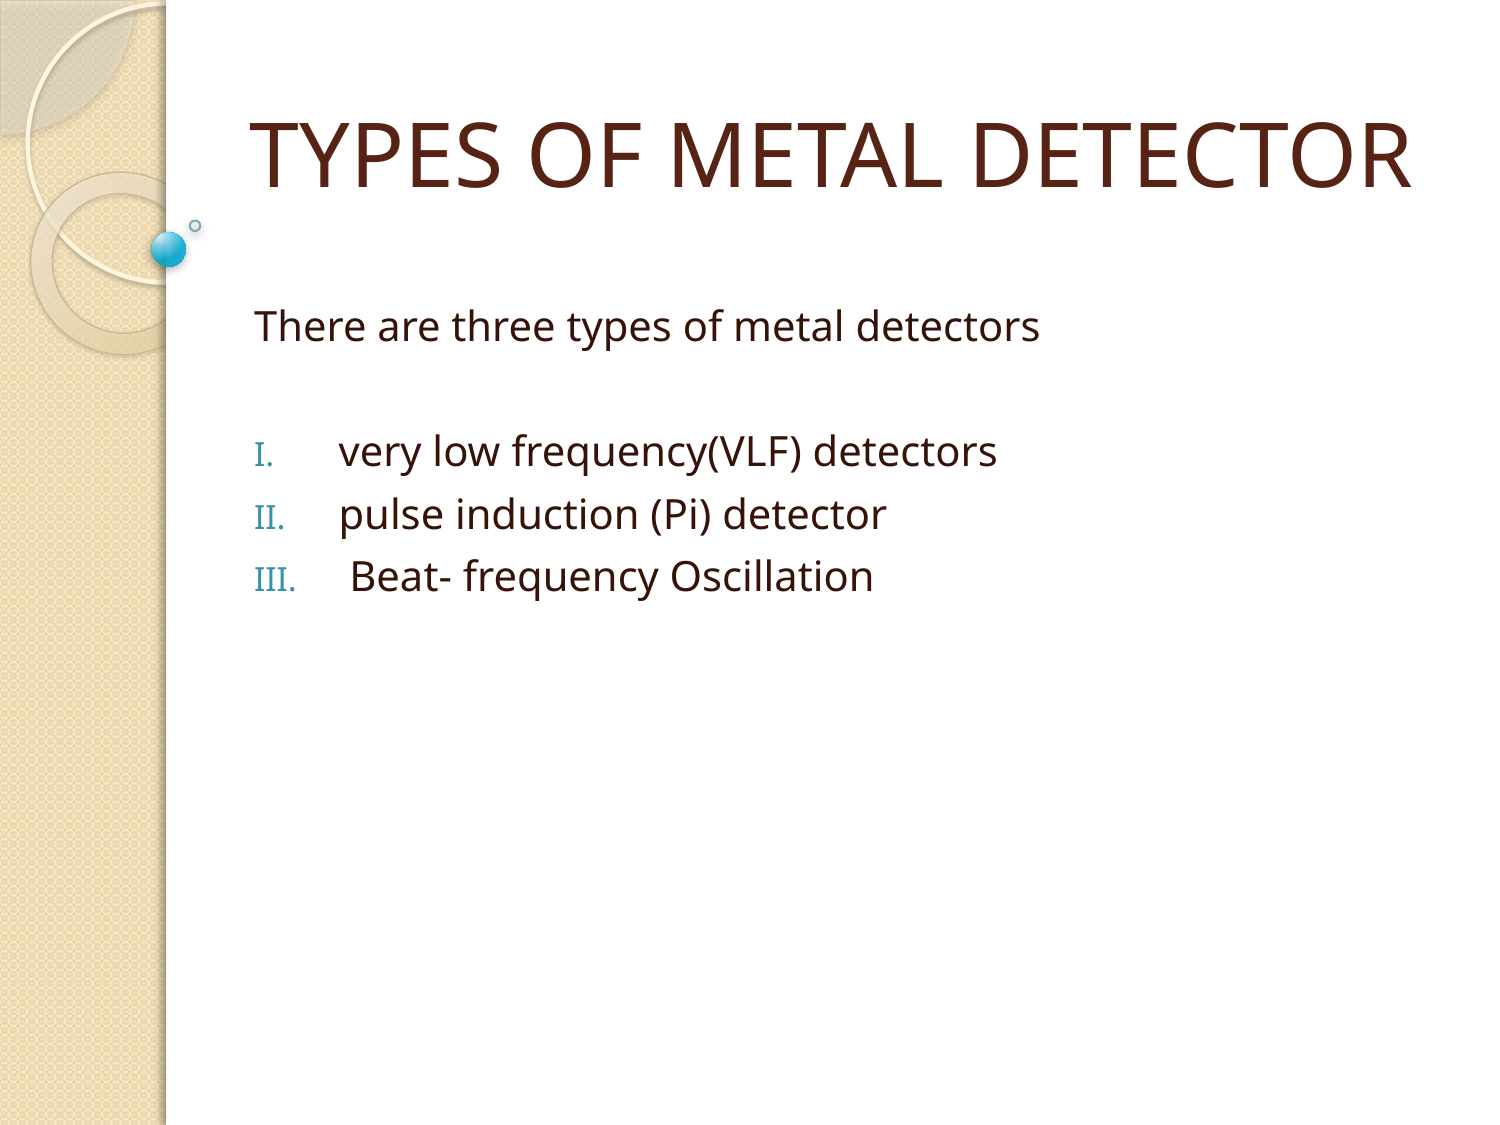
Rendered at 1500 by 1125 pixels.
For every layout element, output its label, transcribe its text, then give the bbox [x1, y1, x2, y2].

subtitle There are three types of metal detectors very low frequency(VLF) detectors pulse induction (Pi) detector Beat- frequency Oscillation [234, 299, 1450, 588]
title TYPES OF METAL DETECTOR [234, 59, 1450, 213]
